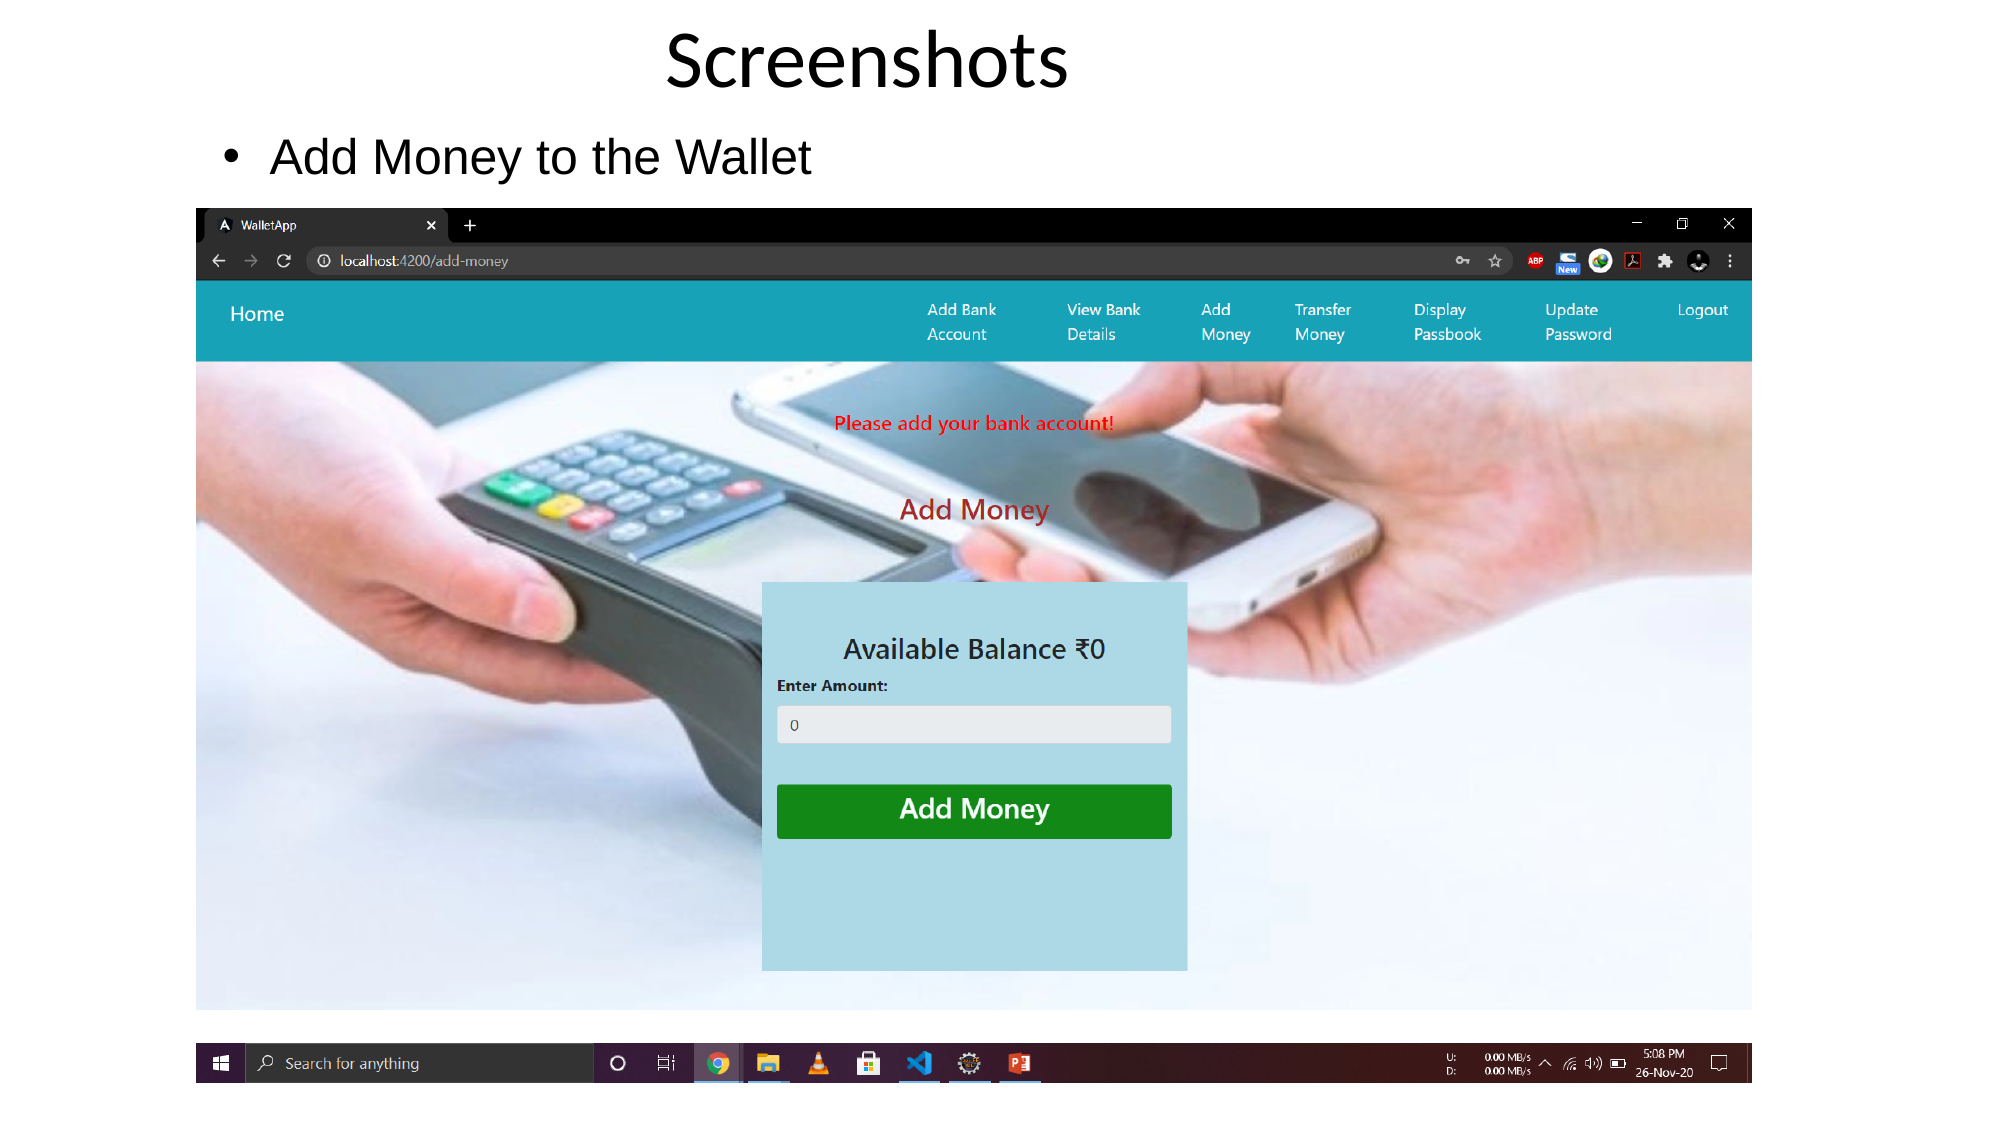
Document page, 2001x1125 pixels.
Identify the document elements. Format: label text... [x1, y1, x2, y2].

text_box Add Money to the Wallet [207, 117, 828, 193]
picture [196, 207, 1753, 1084]
title Screenshots [527, 19, 1209, 103]
